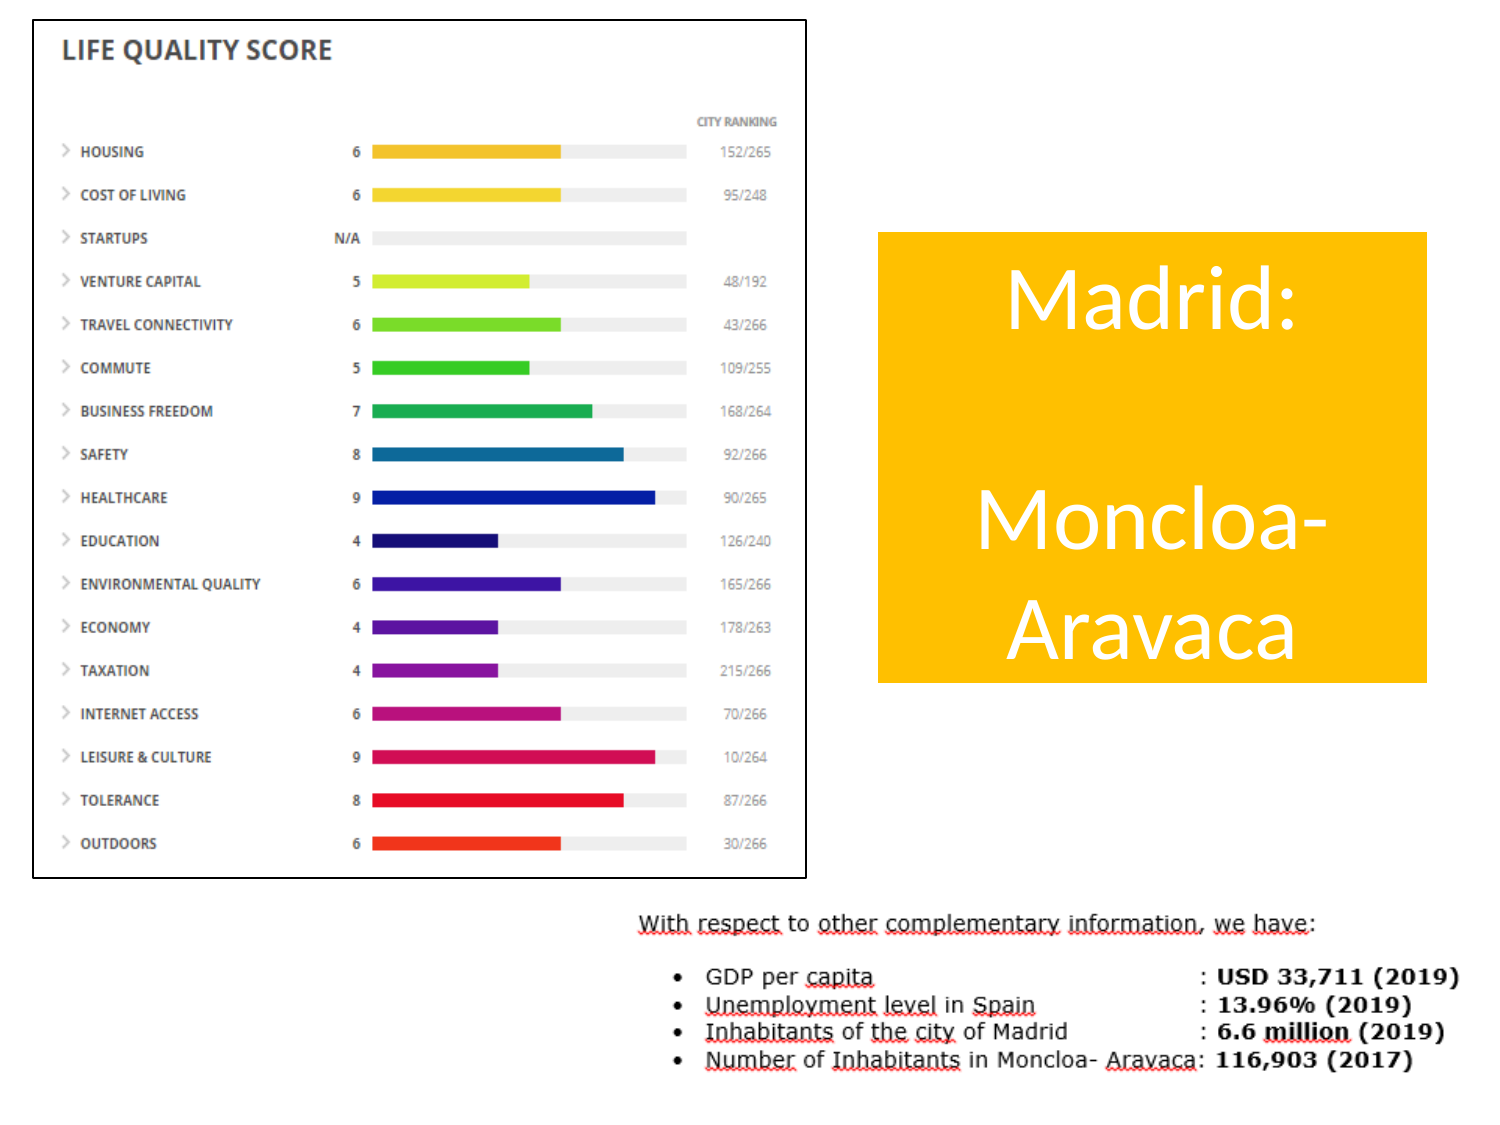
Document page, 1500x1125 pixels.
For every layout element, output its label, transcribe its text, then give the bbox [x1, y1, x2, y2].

picture [626, 897, 1500, 1107]
text_box Madrid: Moncloa-Aravaca [875, 229, 1430, 686]
picture [33, 20, 805, 877]
